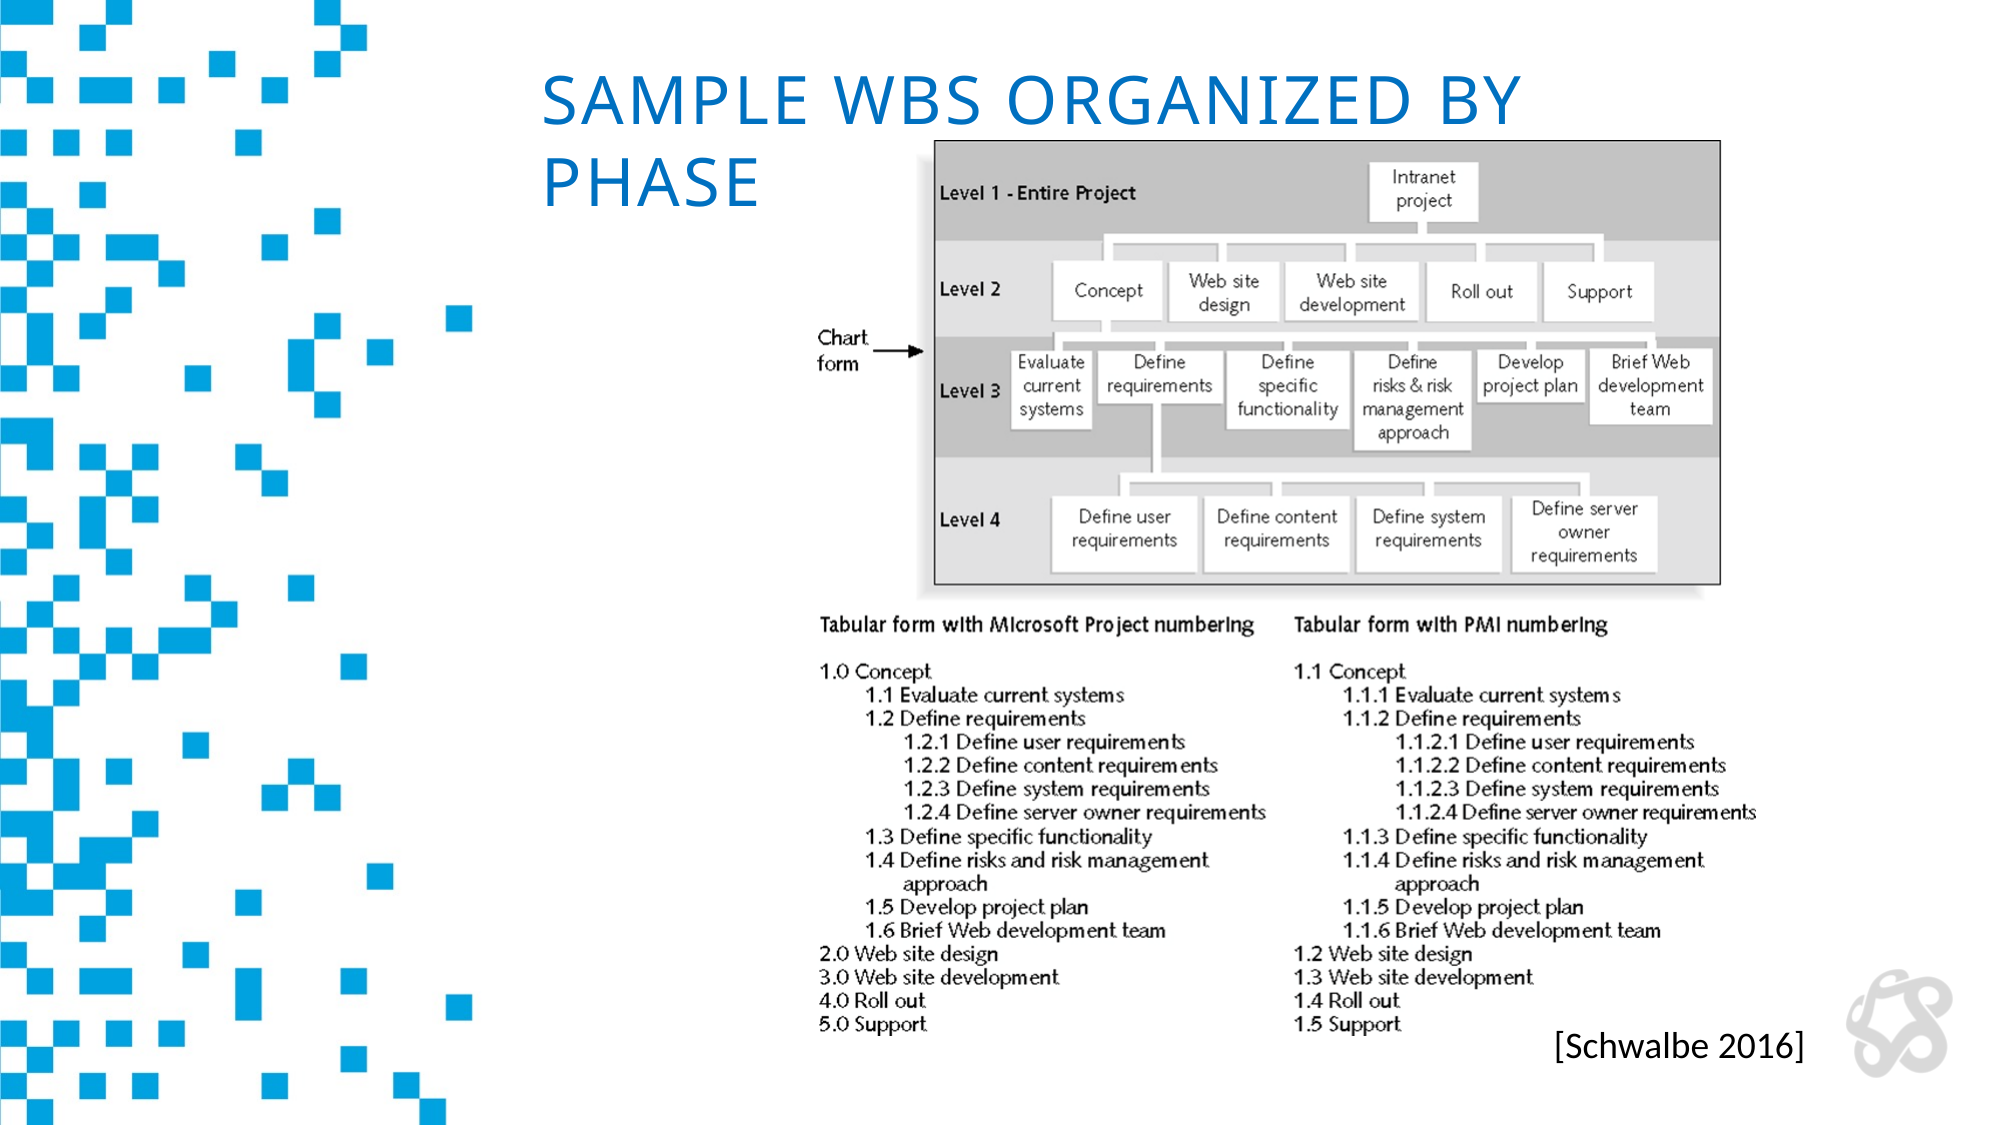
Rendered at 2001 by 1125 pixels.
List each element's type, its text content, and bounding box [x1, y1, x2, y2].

text_box [Schwalbe 2016] [1539, 1013, 1872, 1074]
title Sample WBS Organized by Phase [526, 50, 1756, 231]
picture [0, 0, 2001, 1125]
